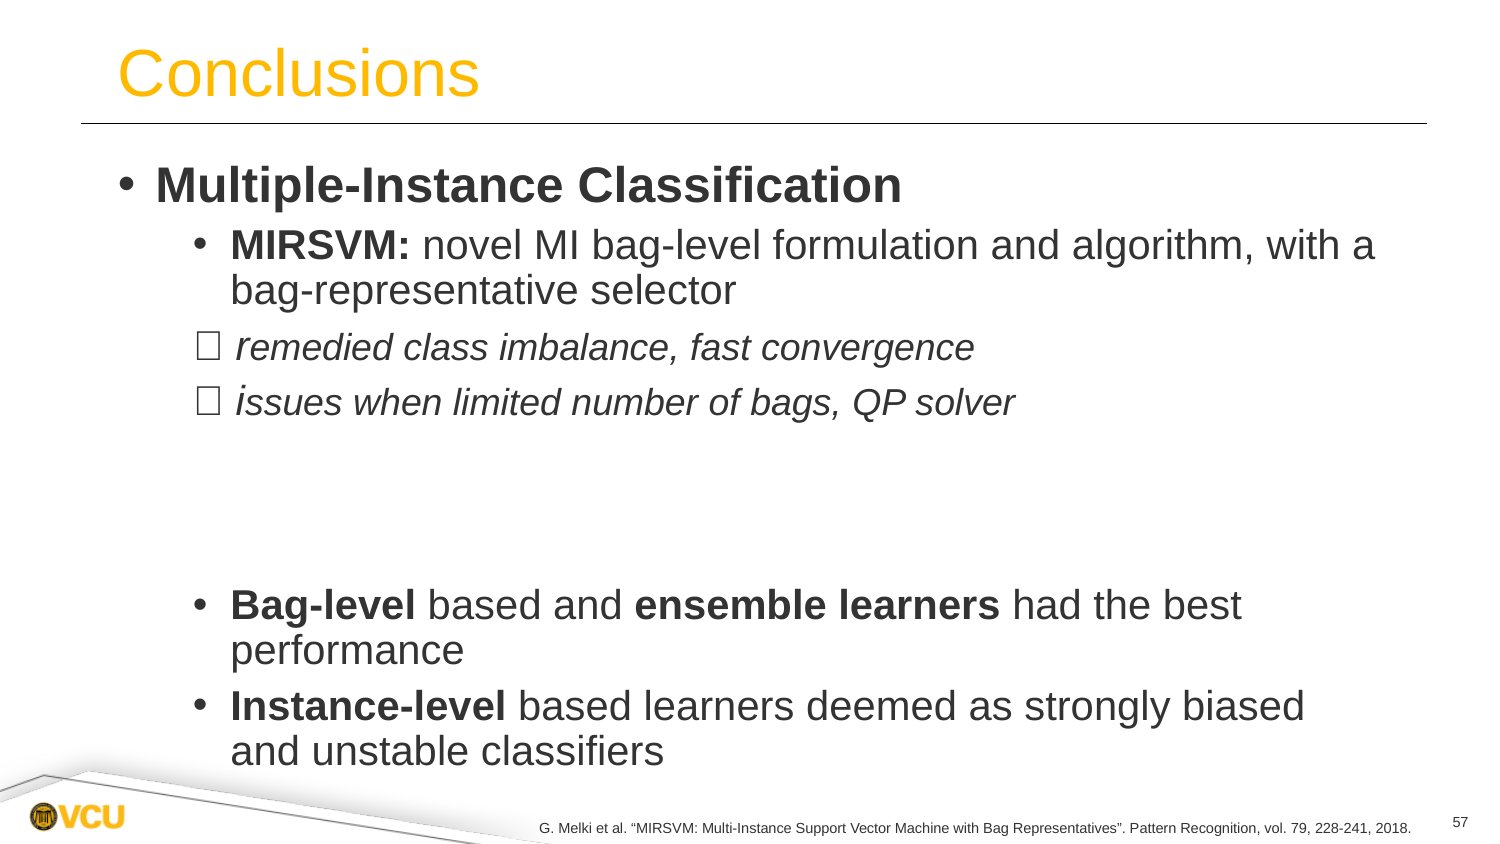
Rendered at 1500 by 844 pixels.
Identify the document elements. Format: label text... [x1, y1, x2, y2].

slide_number 57 [1145, 798, 1484, 844]
title Conclusions [103, 31, 1397, 137]
footer G. Melki et al. “MIRSVM: Multi-Instance Support Vector Machine with Bag Representatives”. Pattern Recognition, vol. 79, 228-241, 2018. [524, 813, 1454, 844]
list Multiple-Instance Classification MIRSVM: novel MI bag-level formulation and algorithm, with a bag-representative selector ✅ remedied class imbalance, fast convergence ❌ issues when limited number of bags, QP solver Bag-level based and ensemble learners had the best performance Instance-level based learners deemed as strongly biased and unstable classifiers [103, 151, 1397, 760]
